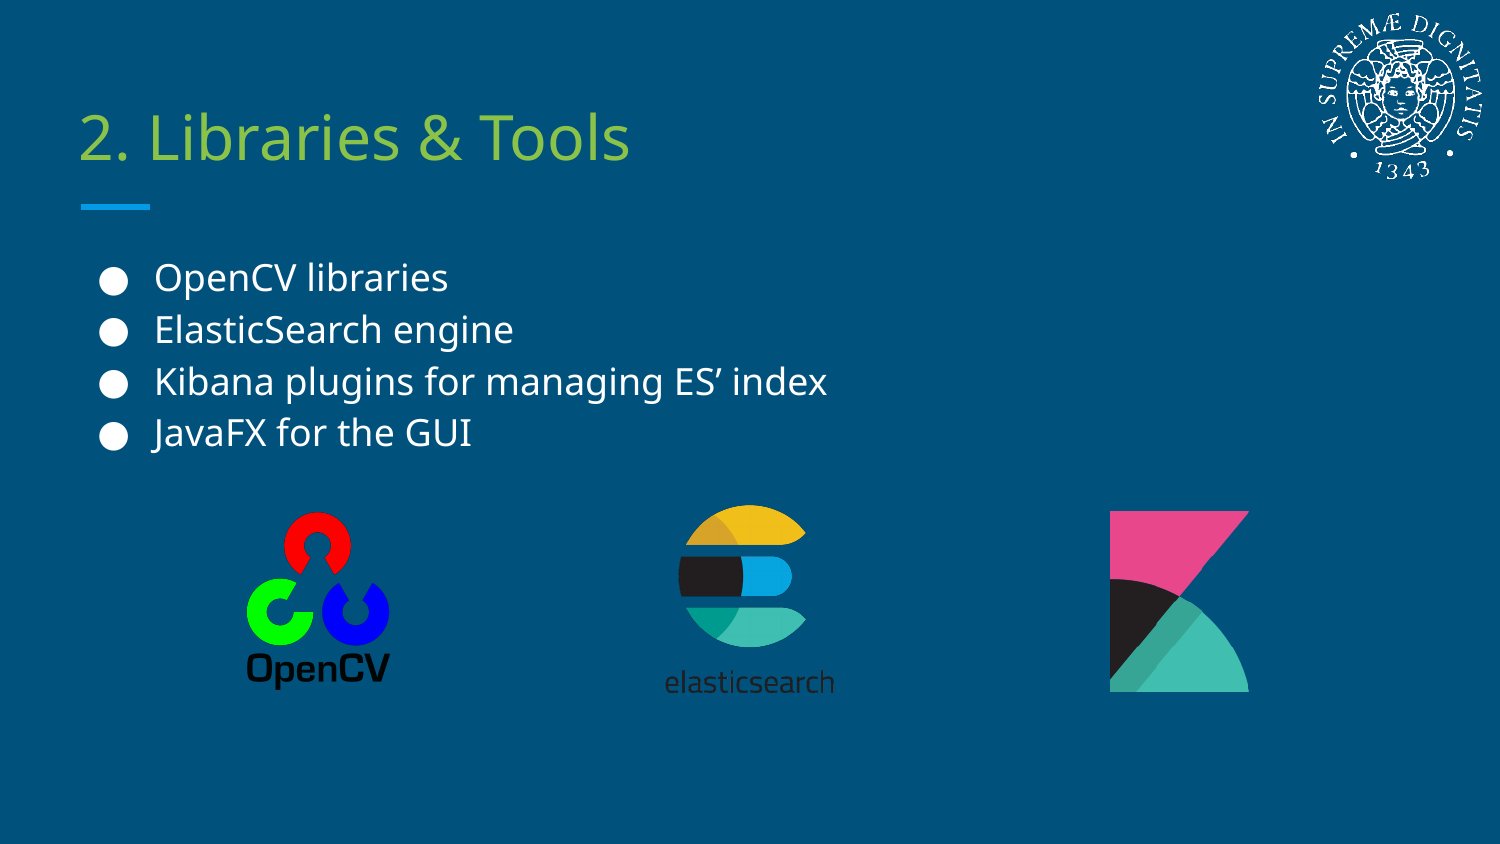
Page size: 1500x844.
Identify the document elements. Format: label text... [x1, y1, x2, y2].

picture [679, 557, 742, 595]
picture [1345, 35, 1353, 44]
picture [1377, 43, 1384, 54]
picture [1360, 25, 1366, 33]
picture [1369, 20, 1375, 35]
picture [1384, 40, 1405, 49]
picture [1458, 131, 1470, 136]
picture [323, 584, 389, 645]
picture [247, 579, 313, 645]
picture [1437, 109, 1442, 122]
picture [1376, 65, 1385, 75]
picture [366, 655, 388, 681]
picture [298, 663, 313, 681]
picture [1423, 61, 1431, 66]
picture [1437, 90, 1450, 101]
picture [341, 655, 362, 681]
picture [320, 663, 325, 680]
picture [285, 513, 350, 574]
picture [1411, 68, 1422, 75]
list OpenCV libraries ElasticSearch engine Kibana plugins for managing ES’ index JavaFX for the GUI [63, 232, 1437, 738]
picture [1389, 15, 1396, 30]
picture [326, 663, 336, 680]
picture [688, 506, 805, 544]
picture [666, 683, 671, 692]
picture [248, 654, 271, 681]
picture [1111, 512, 1248, 691]
picture [1391, 42, 1425, 75]
picture [1450, 78, 1455, 108]
title 2. Libraries & Tools [63, 75, 1437, 188]
picture [282, 663, 293, 681]
picture [1387, 62, 1393, 73]
picture [687, 608, 804, 647]
